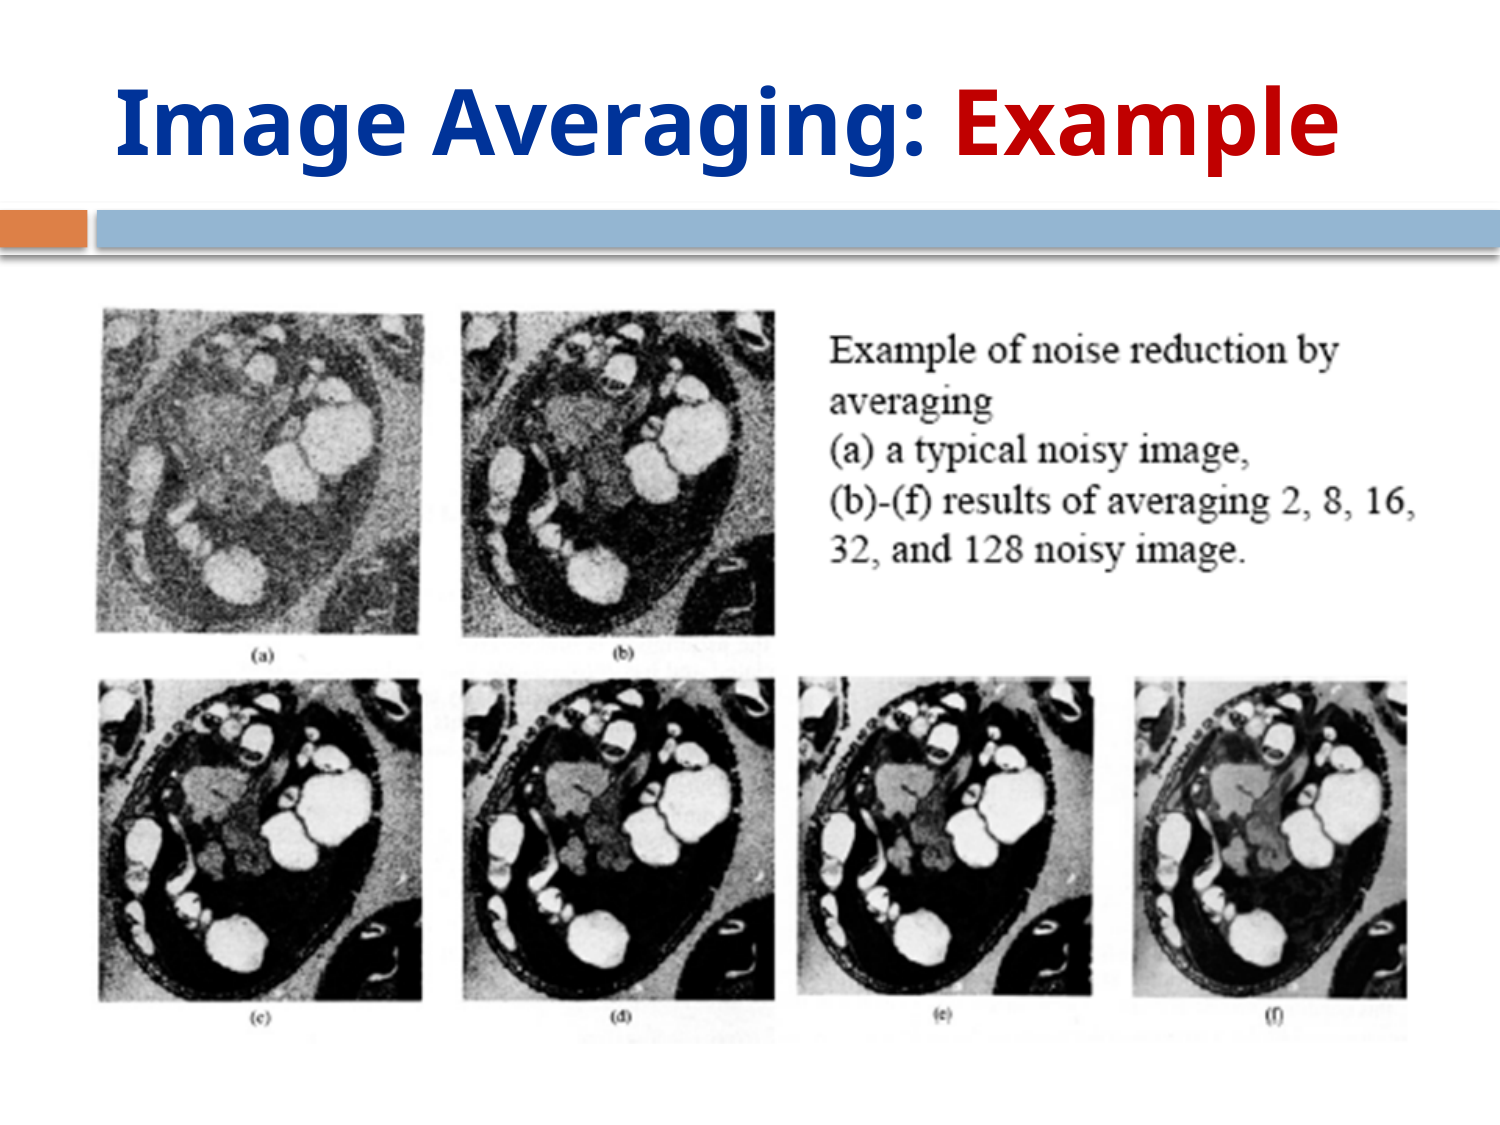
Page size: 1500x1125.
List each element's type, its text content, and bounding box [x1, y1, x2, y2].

picture [87, 287, 1426, 1044]
title Image Averaging: Example [100, 37, 1438, 200]
